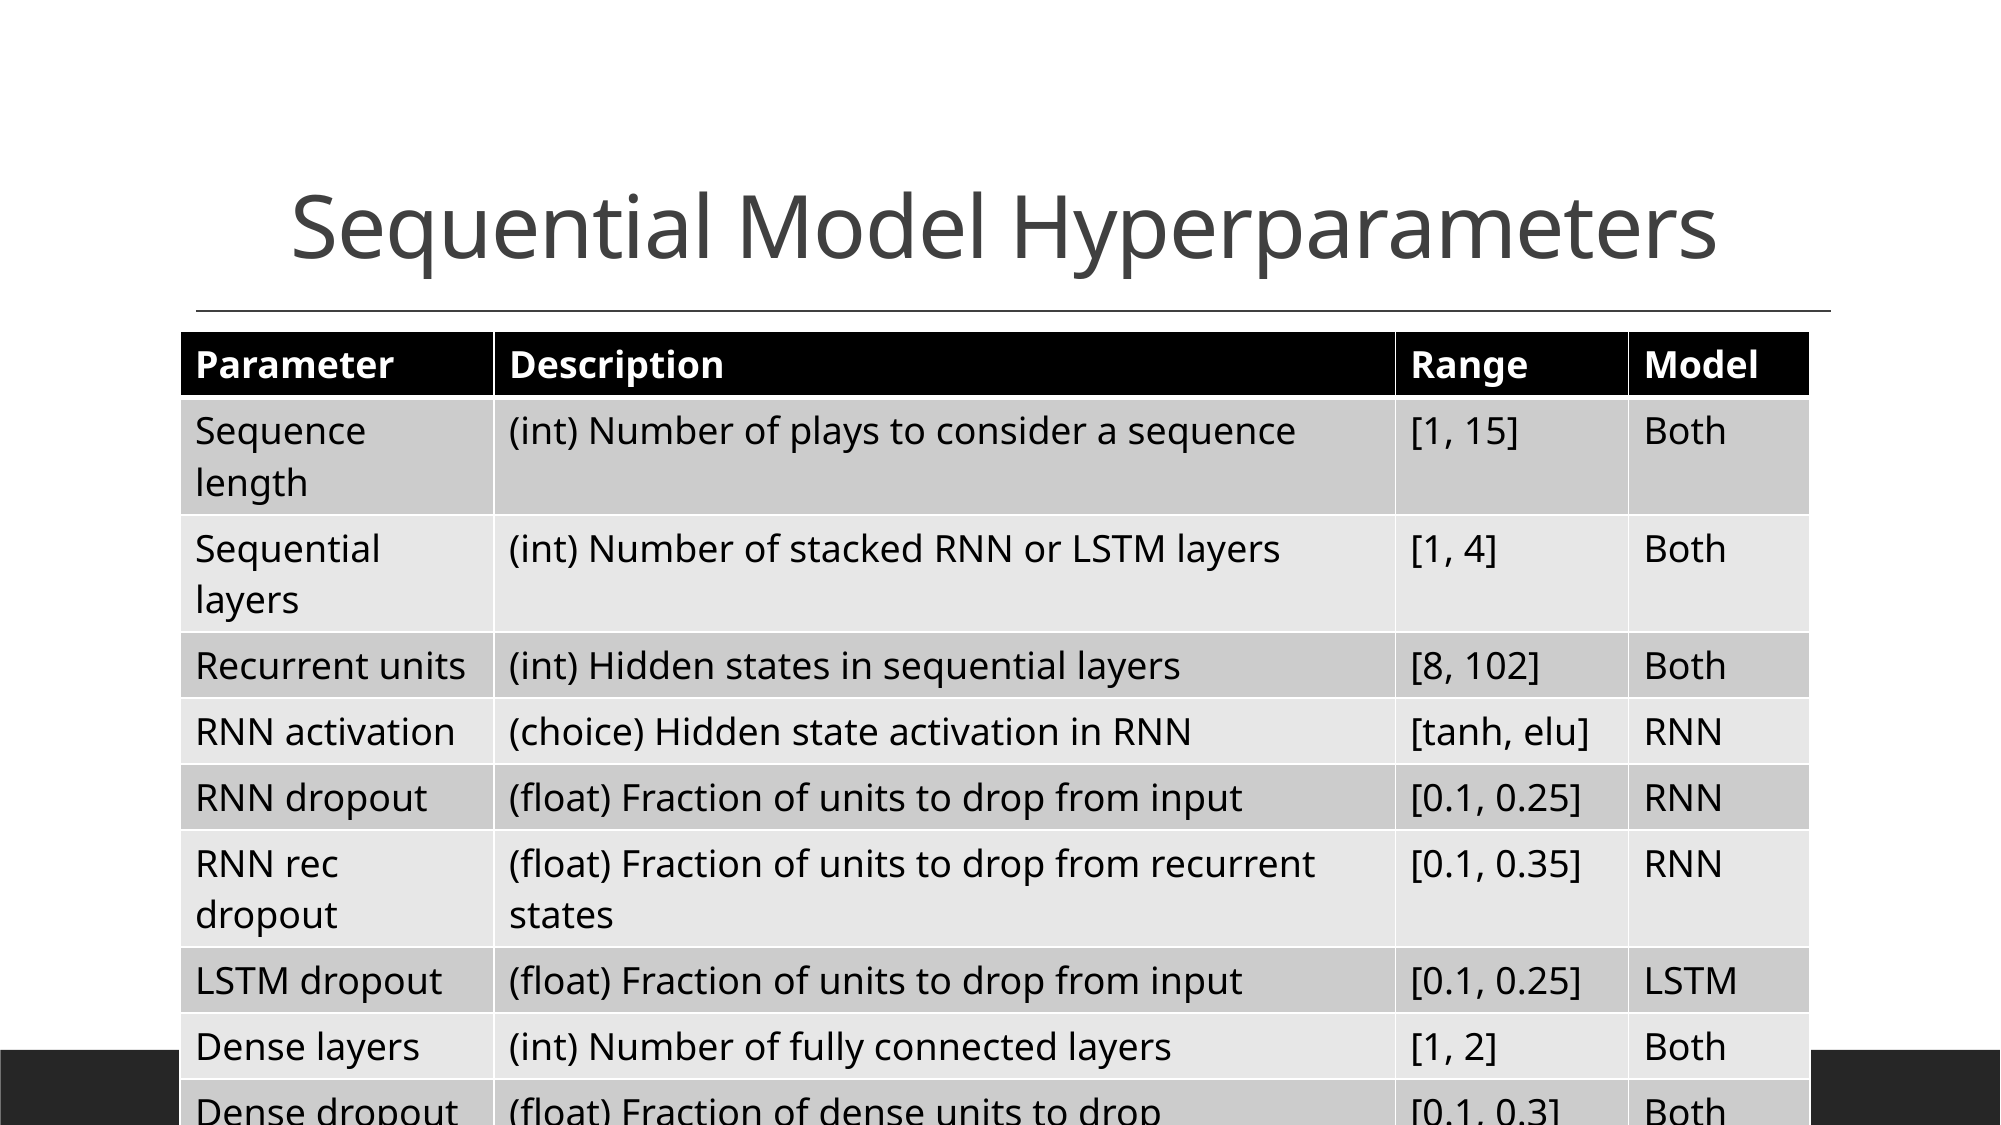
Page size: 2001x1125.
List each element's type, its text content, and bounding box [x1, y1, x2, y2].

title Sequential Model Hyperparameters [180, 47, 1830, 285]
